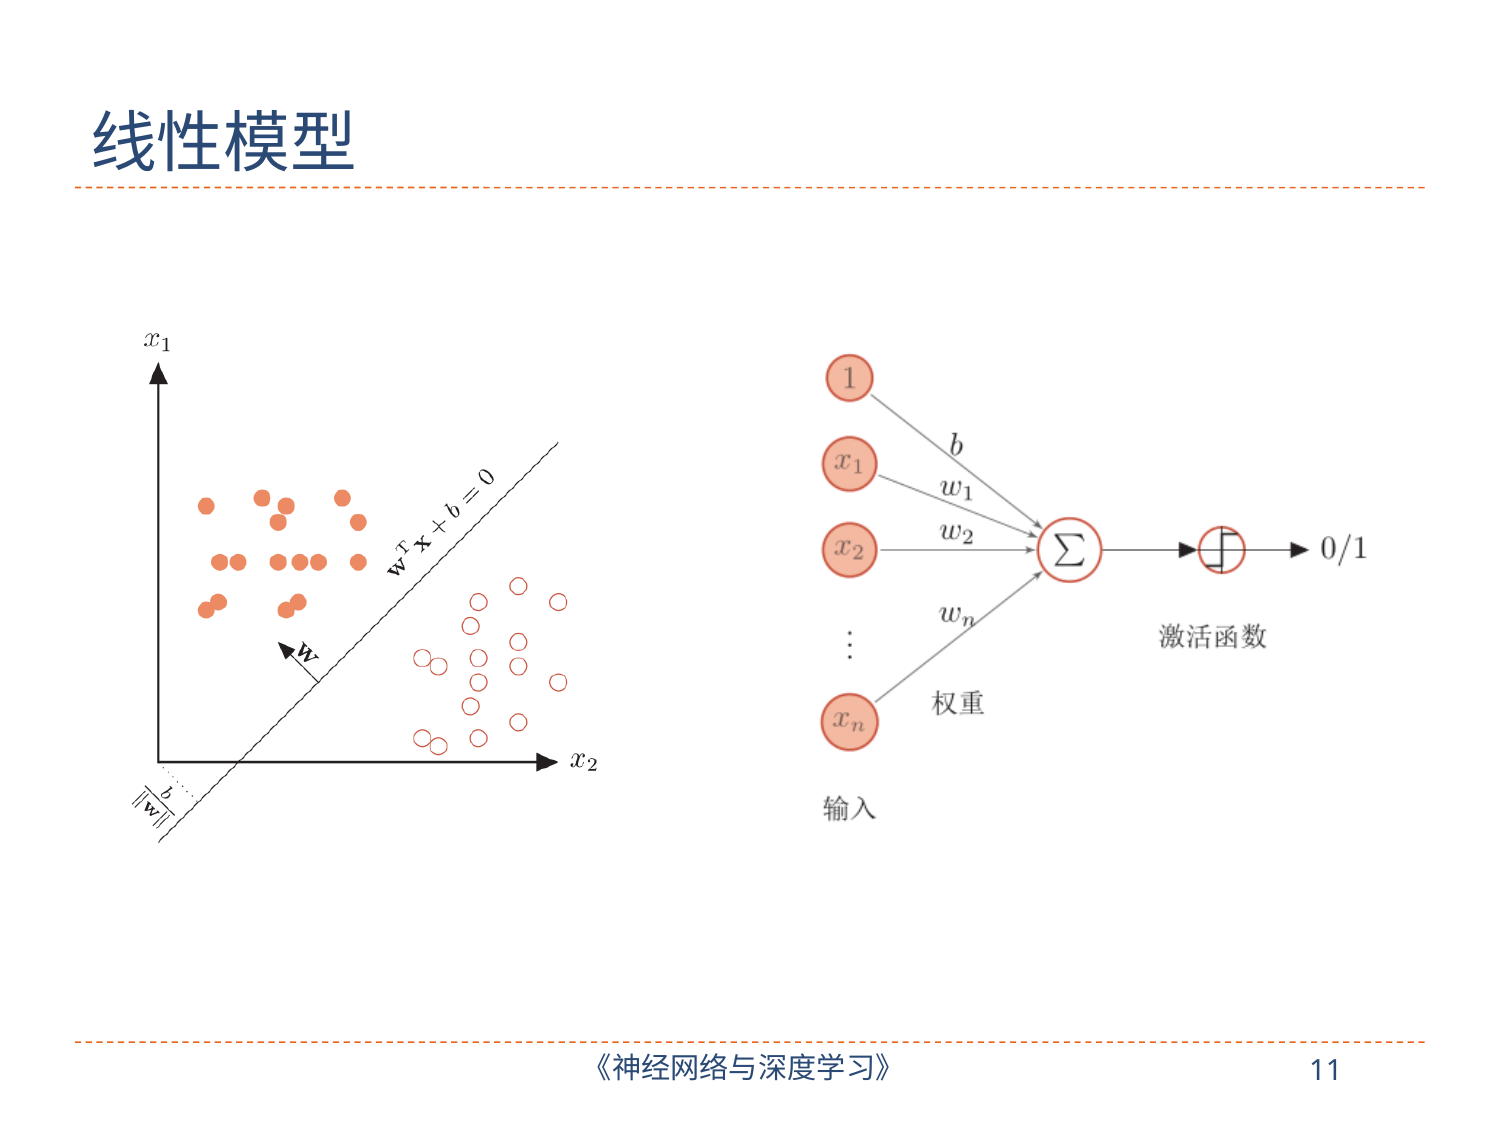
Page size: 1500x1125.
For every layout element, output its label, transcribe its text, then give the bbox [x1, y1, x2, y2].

picture [74, 312, 667, 861]
title 线性模型 [75, 24, 1425, 188]
picture [782, 337, 1420, 842]
